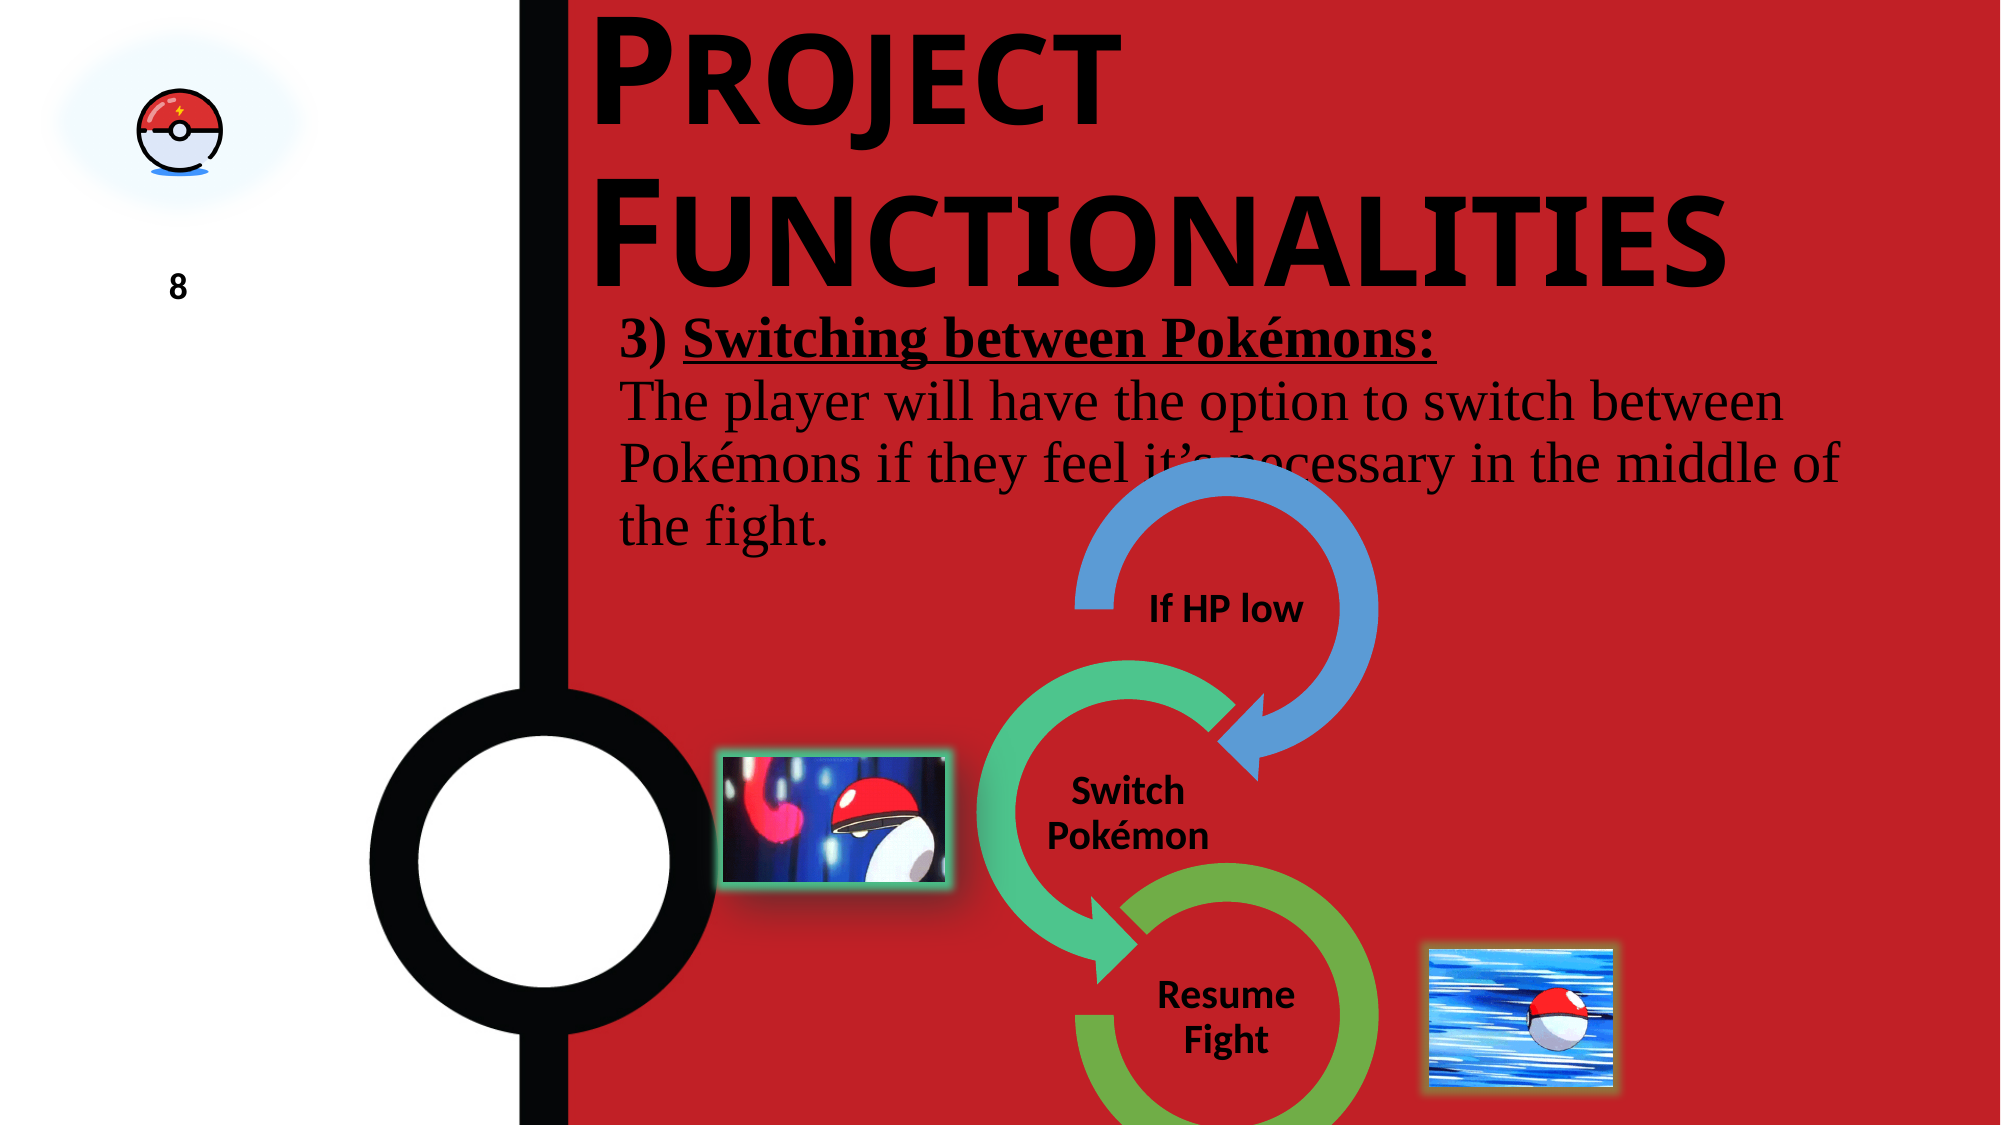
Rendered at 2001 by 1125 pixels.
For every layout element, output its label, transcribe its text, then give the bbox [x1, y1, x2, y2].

title PROJECT FUNCTIONALITIES [569, 36, 1903, 278]
text_box 8 [136, 254, 220, 314]
picture [1429, 949, 1613, 1088]
list 3) Switching between Pokémons: The player will have the option to switch between Pokémons if they feel it’s necessary in the middle of the fight. [604, 299, 1937, 1088]
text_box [834, 432, 1521, 1125]
picture [723, 757, 945, 882]
picture [0, 0, 2001, 1125]
